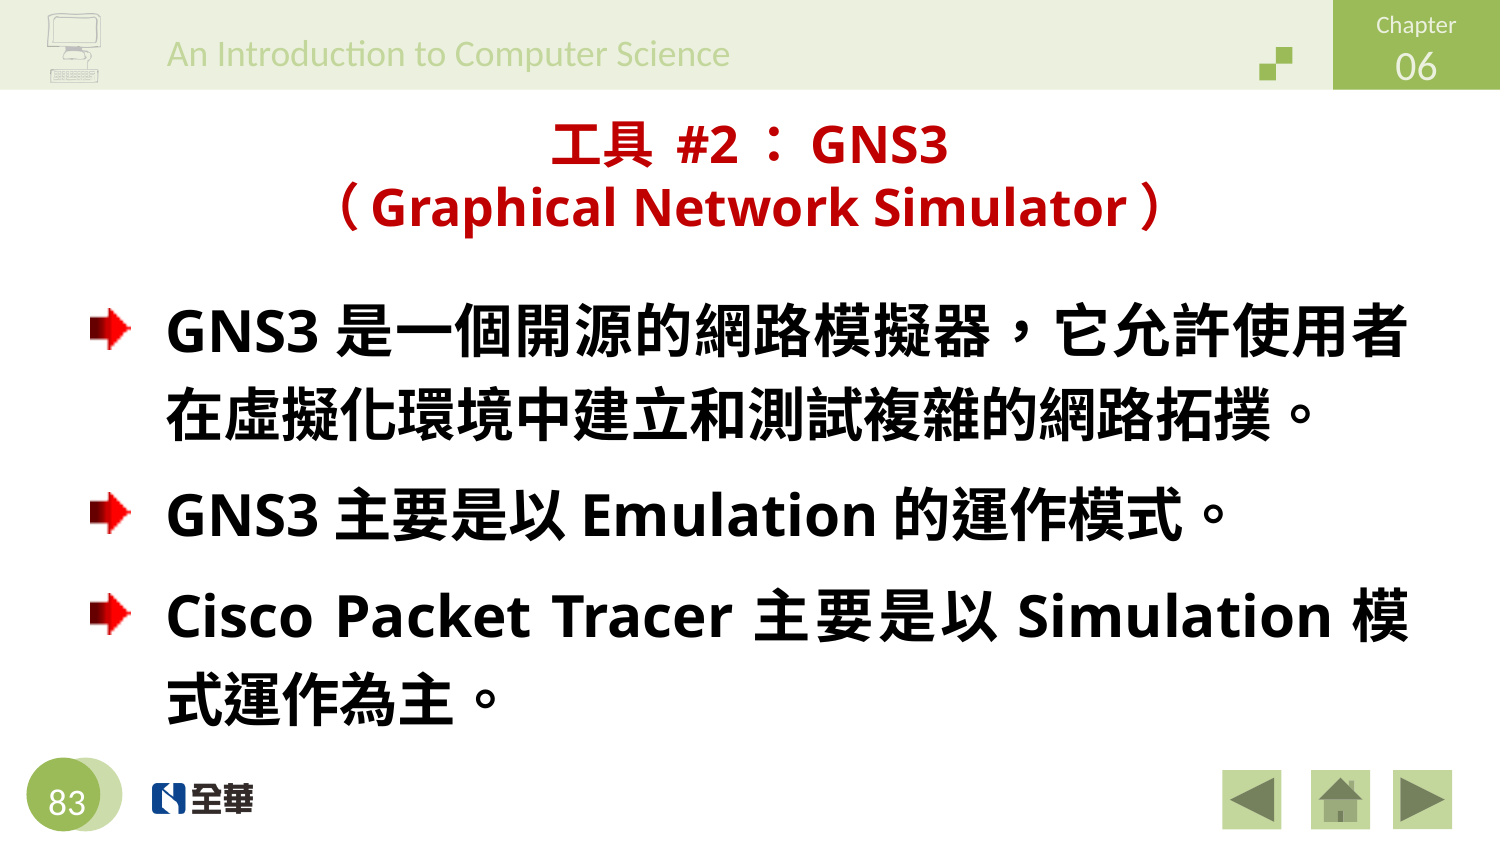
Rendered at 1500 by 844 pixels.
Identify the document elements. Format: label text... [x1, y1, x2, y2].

picture [47, 13, 101, 83]
picture [90, 593, 131, 635]
title 工具 #2：GNS3 （Graphical Network Simulator） [75, 104, 1425, 245]
picture [90, 308, 131, 350]
picture [152, 783, 253, 814]
picture [90, 492, 131, 534]
list GNS3是一個開源的網路模擬器，它允許使用者在虛擬化環境中建立和測試複雜的網路拓撲。 GNS3主要是以Emulation的運作模式。 Cisco Packet Tracer主要是以Simulation模式運作為主。 [75, 272, 1425, 754]
